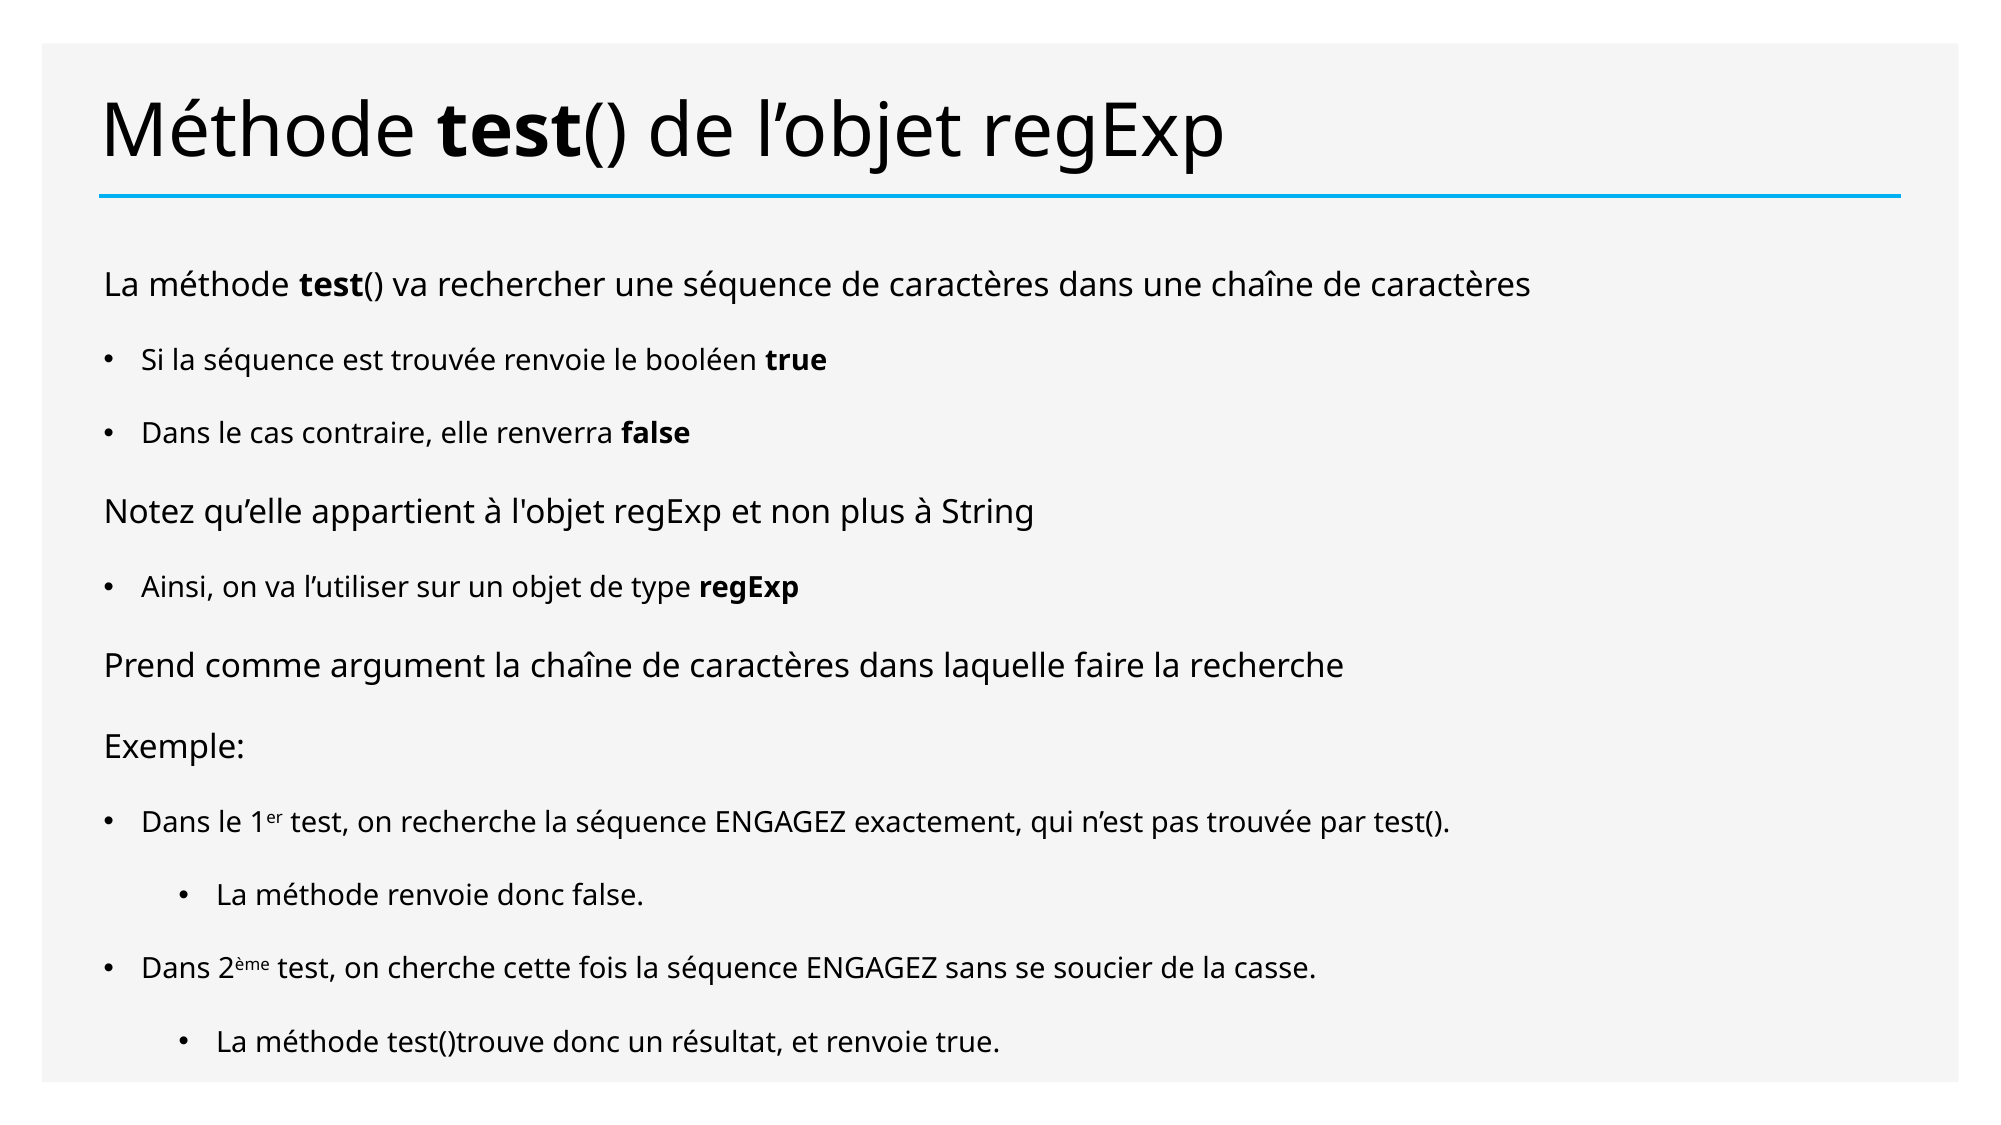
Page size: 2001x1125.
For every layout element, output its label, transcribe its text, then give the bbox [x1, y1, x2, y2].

list La méthode test() va rechercher une séquence de caractères dans une chaîne de caractères Si la séquence est trouvée renvoie le booléen true Dans le cas contraire, elle renverra false Notez qu’elle appartient à l'objet regExp et non plus à String Ainsi, on va l’utiliser sur un objet de type regExp Prend comme argument la chaîne de caractères dans laquelle faire la recherche Exemple: Dans le 1er test, on recherche la séquence ENGAGEZ exactement, qui n’est pas trouvée par test(). La méthode renvoie donc false. Dans 2ème test, on cherche cette fois la séquence ENGAGEZ sans se soucier de la casse. La méthode test()trouve donc un résultat, et renvoie true. [88, 235, 1888, 993]
title Méthode test() de l’objet regExp [85, 73, 1888, 179]
